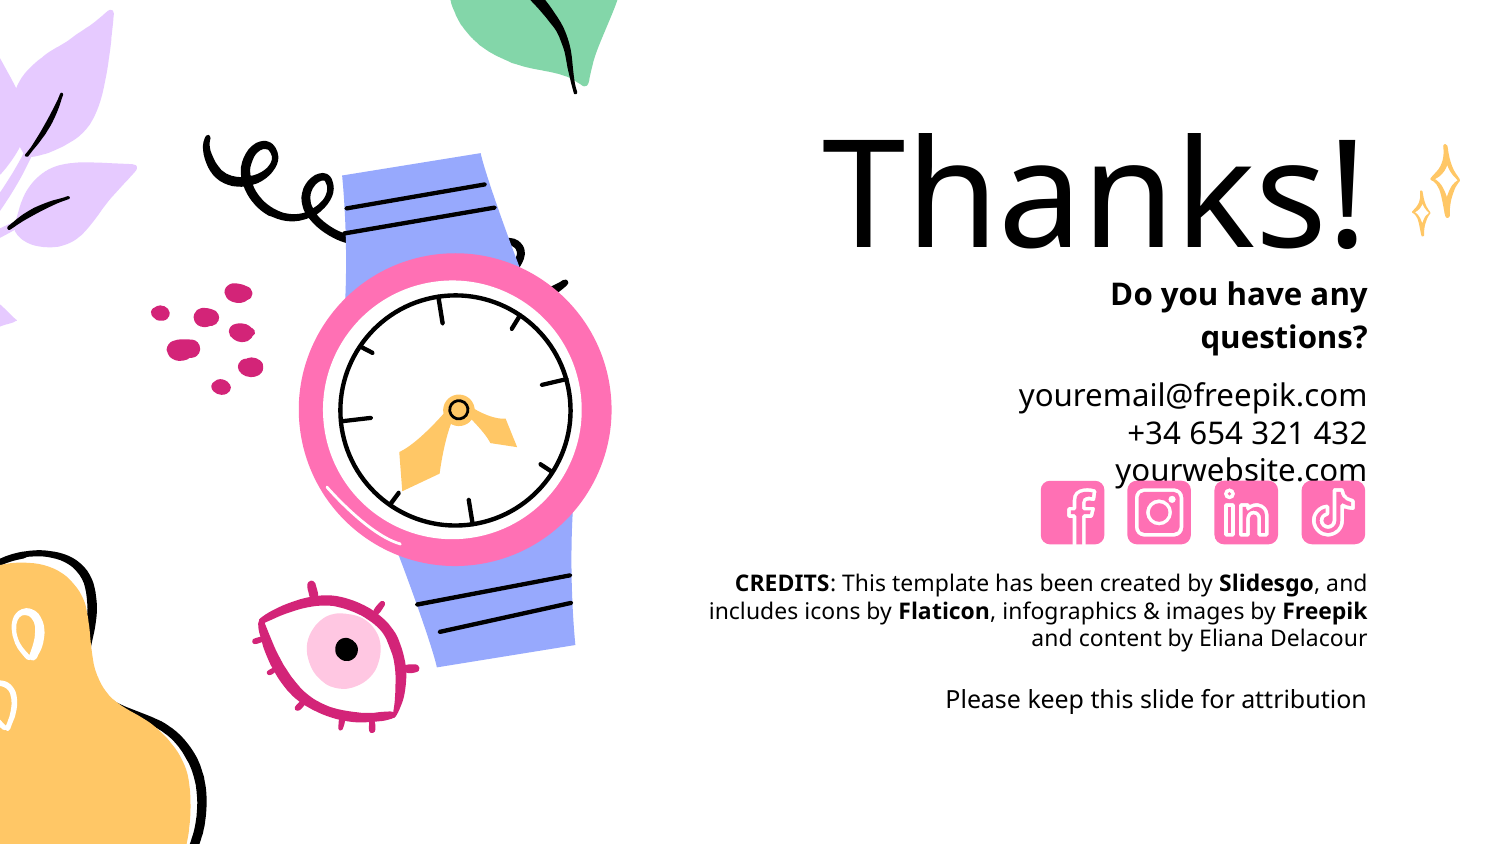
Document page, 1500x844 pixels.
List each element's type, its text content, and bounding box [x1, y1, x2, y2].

subtitle Do you have any questions? youremail@freepik.com +34 654 321 432 yourwebsite.com [937, 253, 1383, 459]
text_box Please keep this slide for attribution [691, 668, 1383, 712]
title Thanks! [696, 94, 1383, 293]
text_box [1040, 480, 1105, 545]
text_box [267, 570, 409, 739]
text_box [1127, 480, 1192, 545]
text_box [1214, 480, 1279, 545]
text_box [150, 283, 264, 395]
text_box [1301, 480, 1366, 545]
text_box [202, 134, 293, 222]
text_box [405, 0, 624, 63]
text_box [298, 159, 613, 663]
